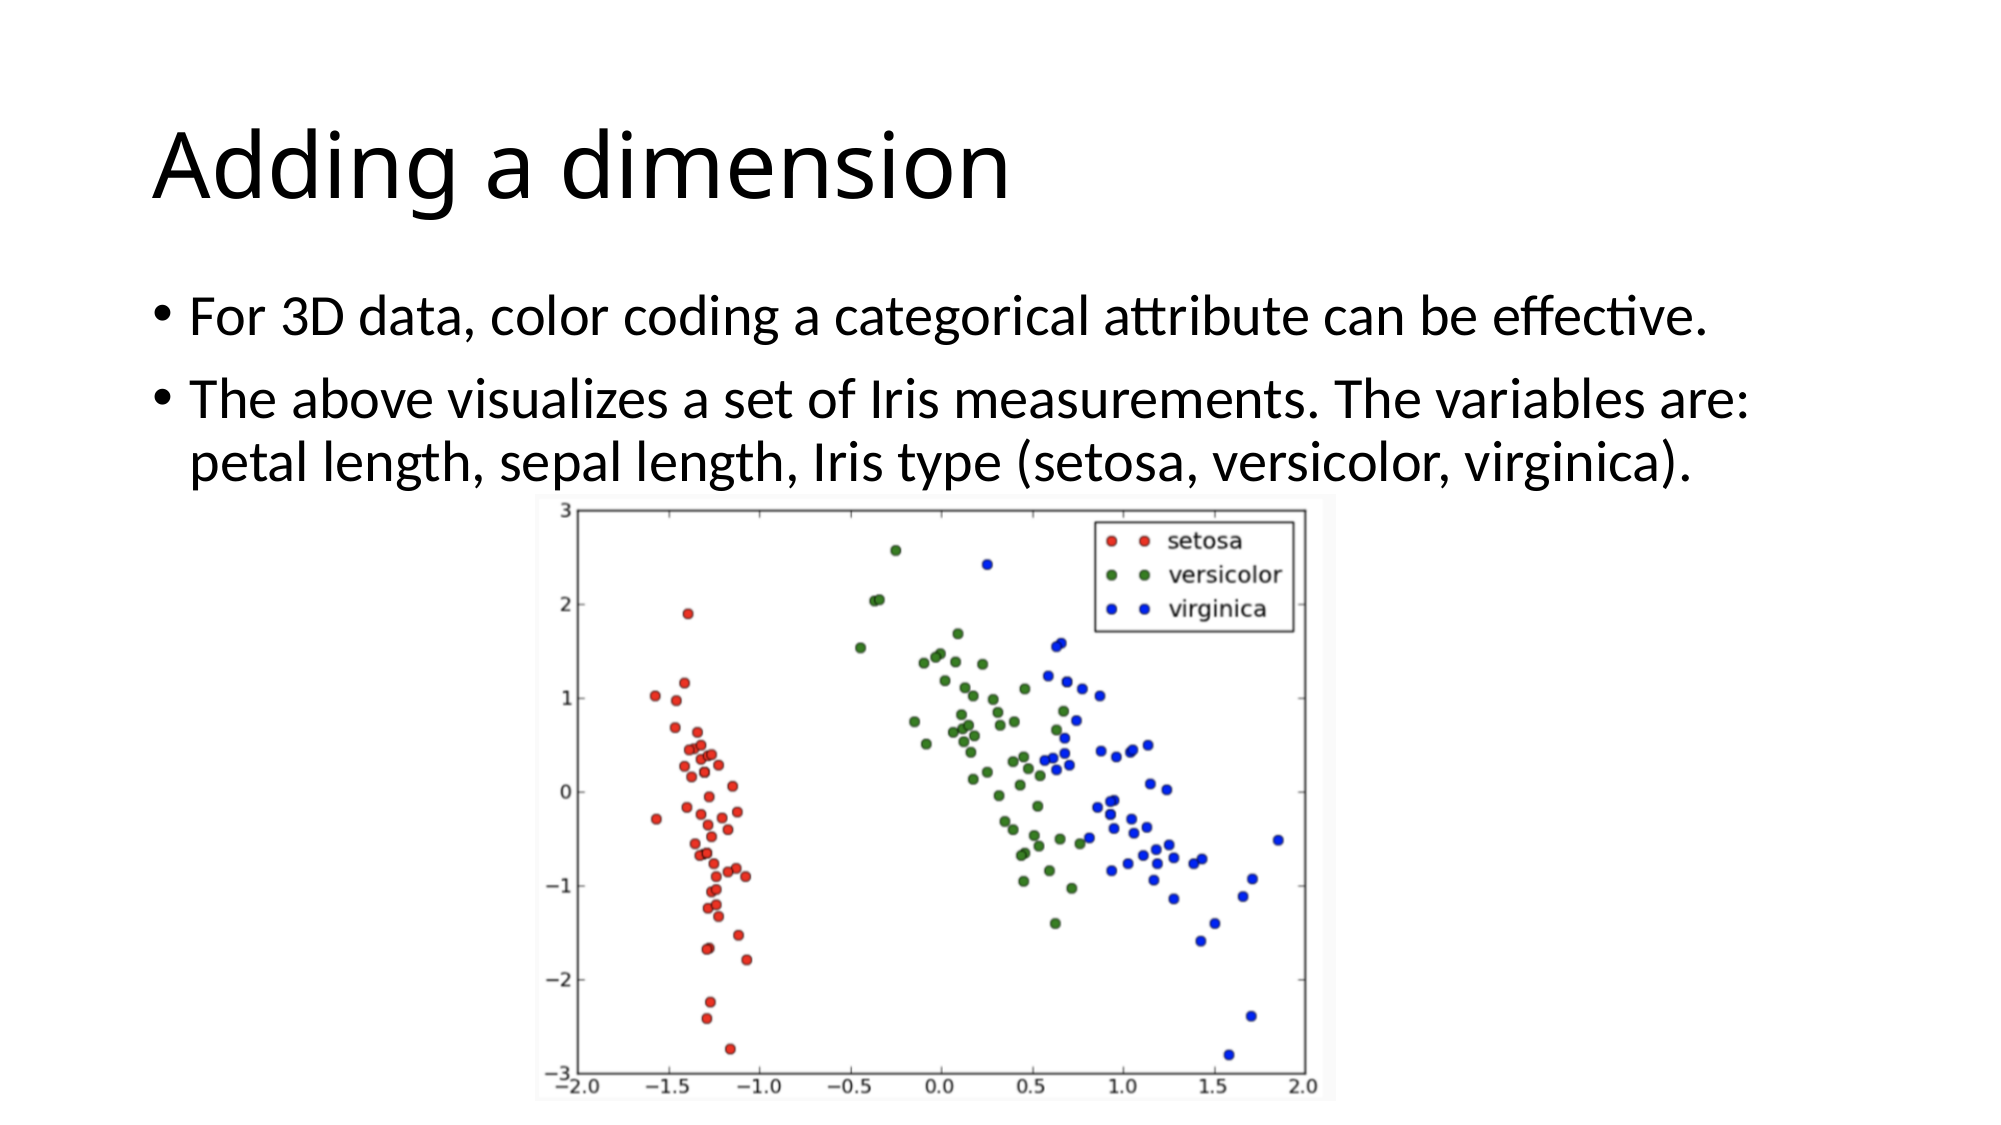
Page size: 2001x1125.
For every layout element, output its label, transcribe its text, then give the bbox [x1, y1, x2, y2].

list For 3D data, color coding a categorical attribute can be effective. The above visualizes a set of Iris measurements. The variables are: petal length, sepal length, Iris type (setosa, versicolor, virginica). [137, 277, 1863, 1014]
title Adding a dimension [137, 59, 1863, 277]
picture [535, 494, 1336, 1101]
